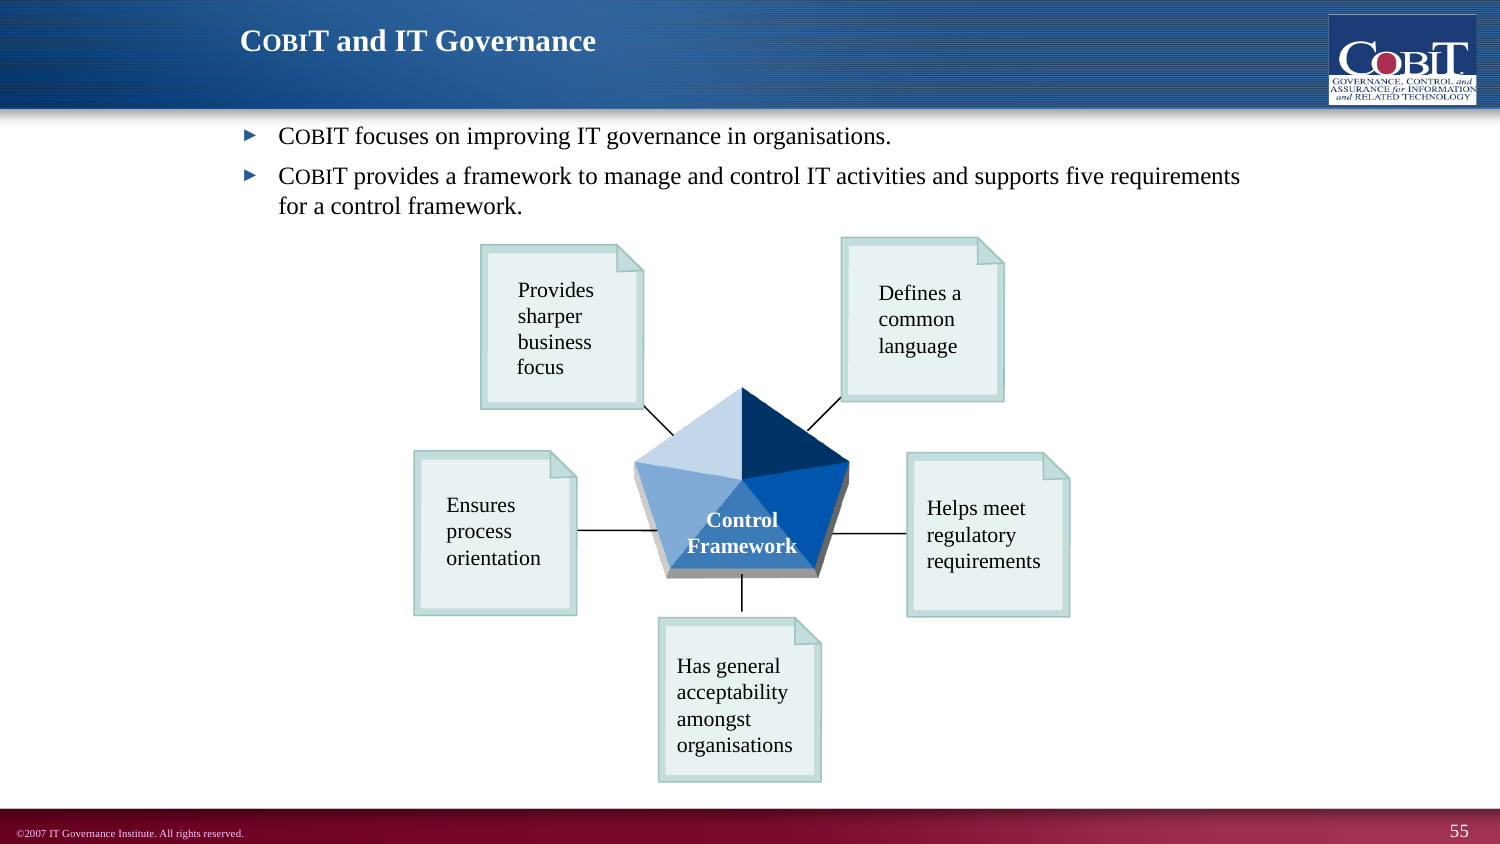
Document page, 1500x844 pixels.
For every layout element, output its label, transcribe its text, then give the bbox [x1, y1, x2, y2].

picture [0, 0, 1500, 844]
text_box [413, 235, 1081, 783]
text_box COBIT and IT Governance [225, 12, 1138, 65]
text_box COBIT focuses on improving IT governance in organisations. COBIT provides a framework to manage and control IT activities and supports five requirements for a control framework. [225, 112, 1280, 230]
